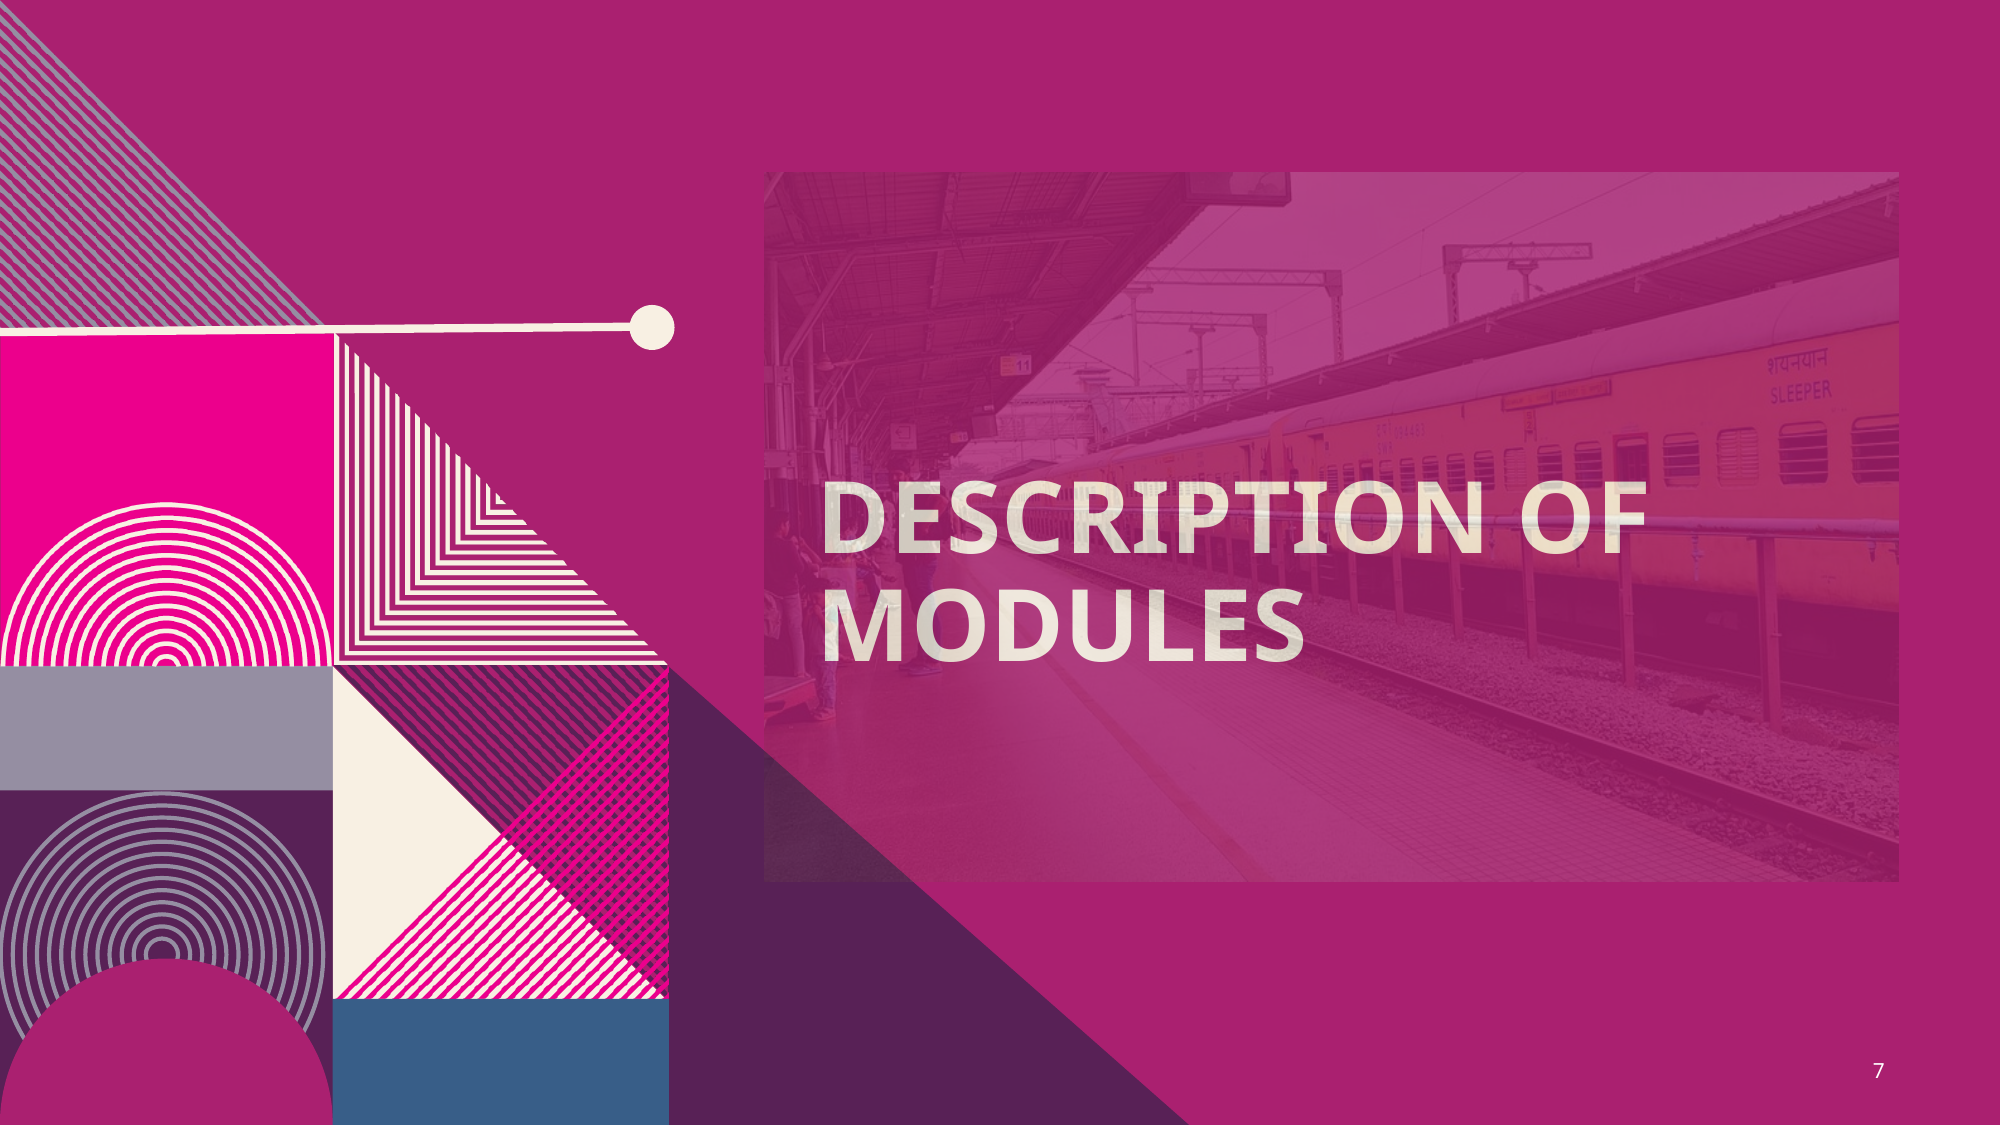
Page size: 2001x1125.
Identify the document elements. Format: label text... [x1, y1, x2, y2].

picture [0, 502, 332, 667]
picture [764, 172, 1899, 882]
picture [333, 332, 669, 998]
picture [0, 0, 333, 327]
slide_number 7 [1824, 1042, 1900, 1102]
